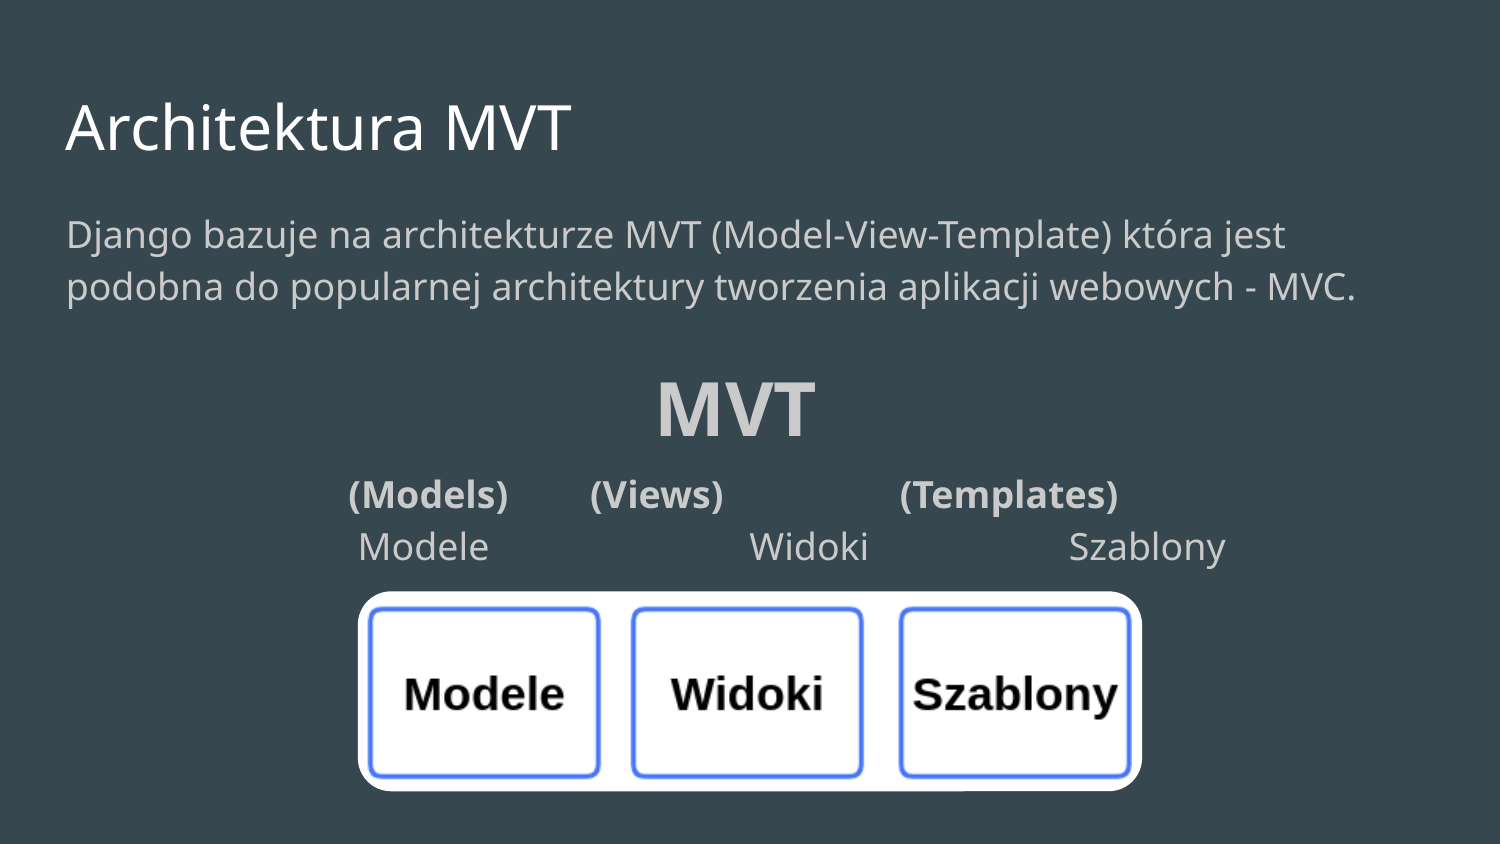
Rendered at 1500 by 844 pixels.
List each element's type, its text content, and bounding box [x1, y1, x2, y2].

text_box (Models) (Views) (Templates) Modele Widoki Szablony [236, 449, 1258, 570]
text_box [357, 591, 1143, 792]
text_box Architektura MVT [51, 72, 1449, 167]
text_box MVT [639, 333, 861, 454]
text_box Django bazuje na architekturze MVT (Model-View-Template) która jest podobna do popularnej architektury tworzenia aplikacji webowych - MVC. [51, 189, 1449, 334]
